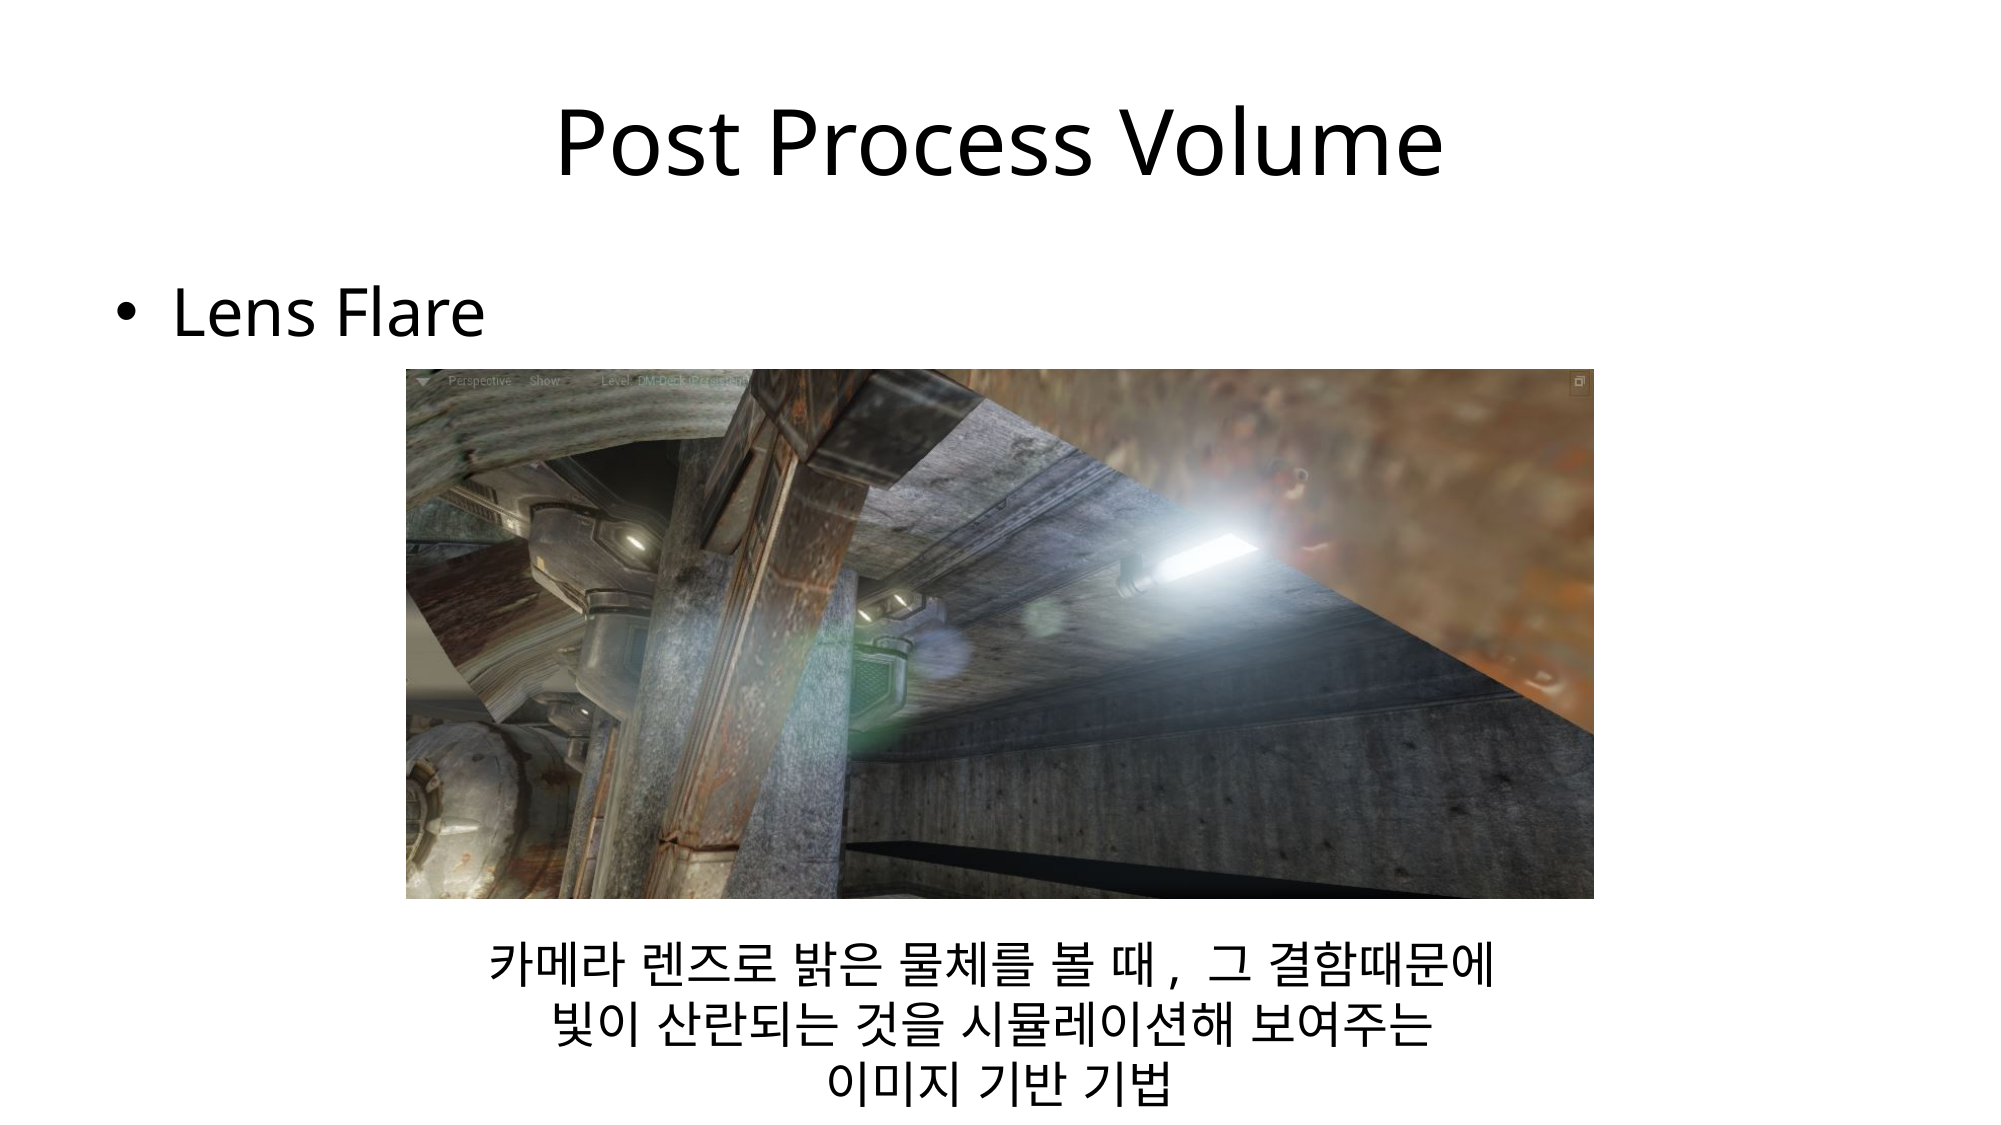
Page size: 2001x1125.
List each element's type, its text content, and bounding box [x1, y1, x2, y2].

list Lens Flare [99, 262, 1900, 1005]
title Post Process Volume [98, 43, 1902, 235]
text_box 카메라 렌즈로 밝은 물체를 볼 때, 그 결함때문에 빛이 산란되는 것을 시뮬레이션해 보여주는 이미지 기반 기법 [324, 926, 1675, 1122]
picture [406, 369, 1594, 899]
